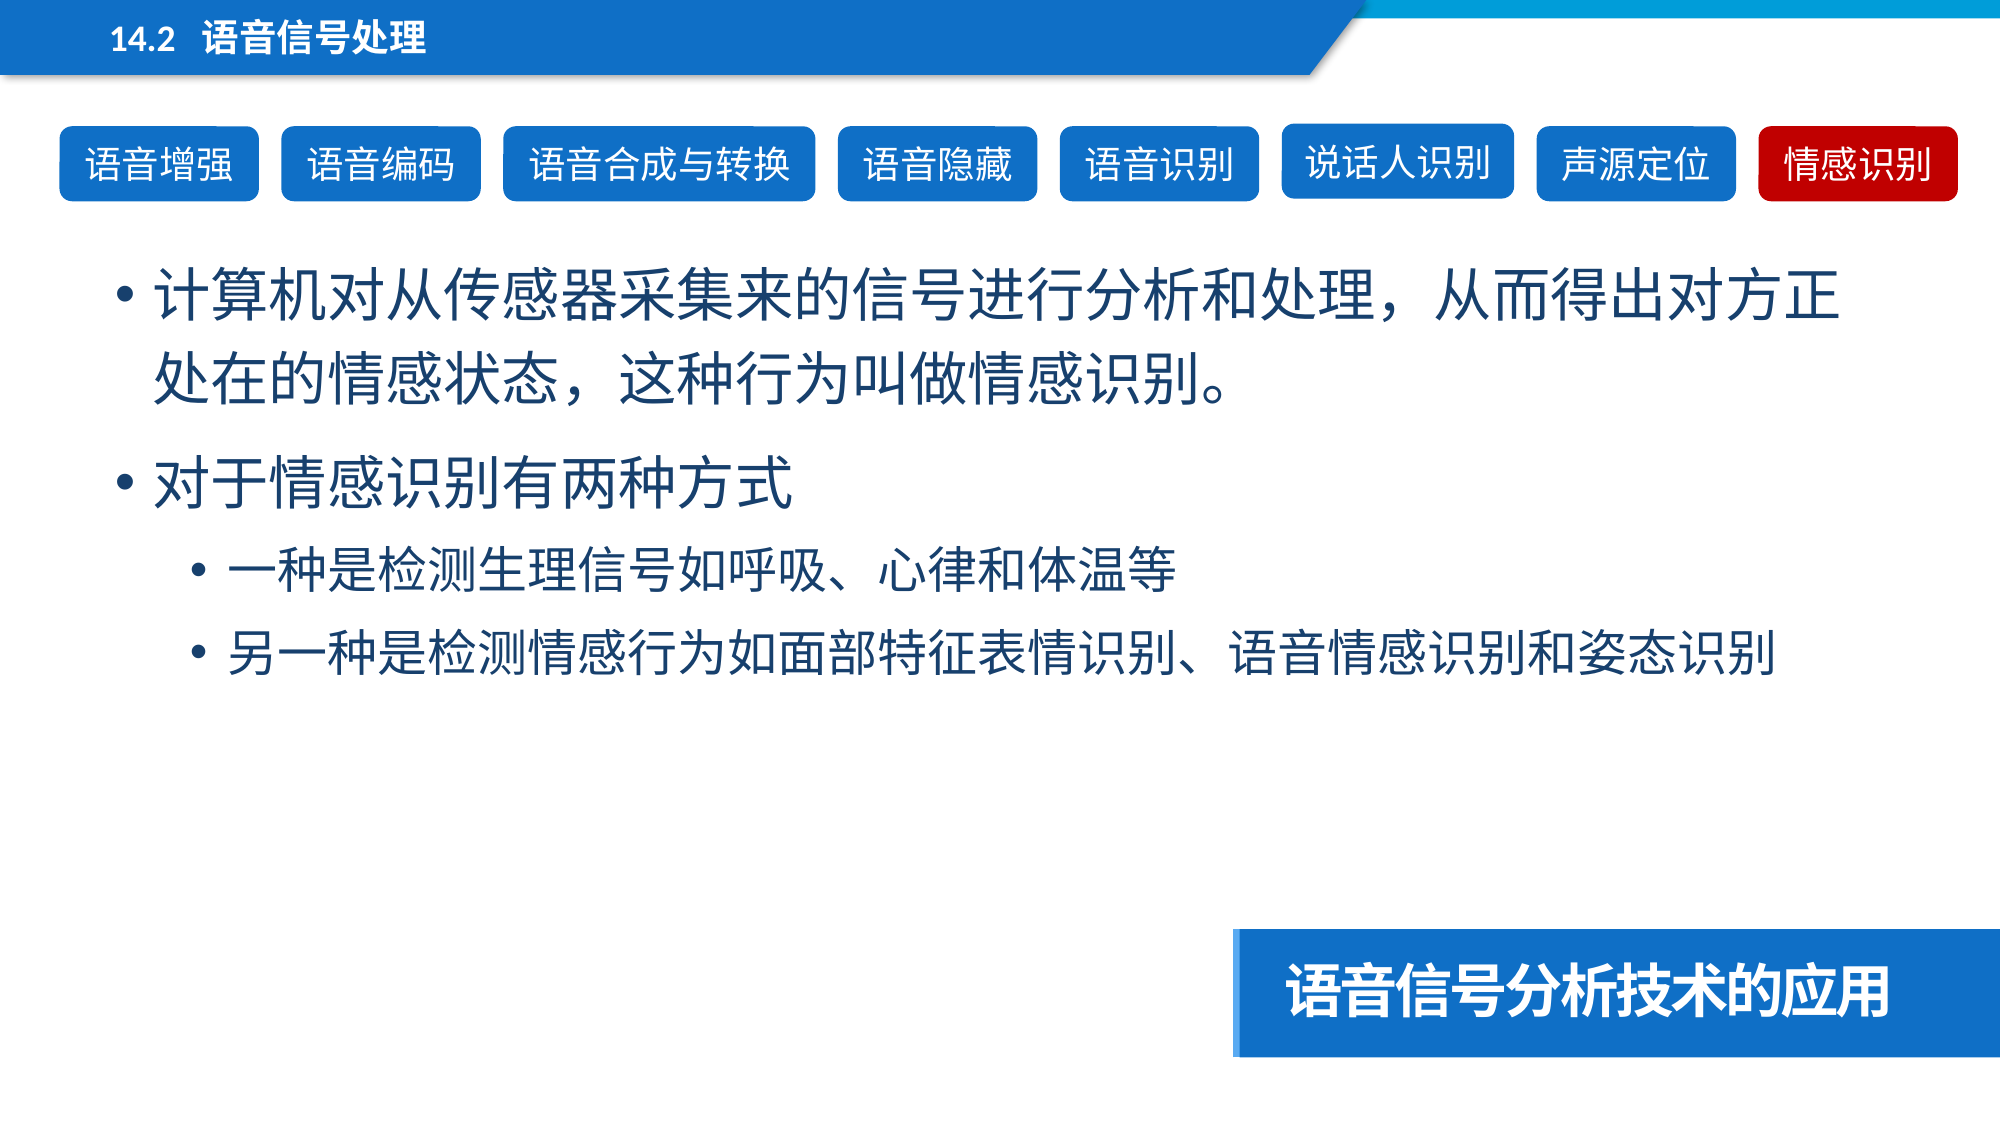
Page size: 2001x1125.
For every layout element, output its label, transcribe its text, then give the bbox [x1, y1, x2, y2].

text_box 声源定位 [1535, 125, 1738, 203]
list 计算机对从传感器采集来的信号进行分析和处理，从而得出对方正处在的情感状态，这种行为叫做情感识别。 对于情感识别有两种方式 一种是检测生理信号如呼吸、心律和体温等 另一种是检测情感行为如面部特征表情识别、语音情感识别和姿态识别 [99, 236, 1878, 908]
list 14.2 语音信号处理 [93, 11, 1138, 68]
text_box 情感识别 [1757, 125, 1959, 203]
text_box 语音识别 [1058, 125, 1261, 203]
text_box 语音隐藏 [836, 125, 1039, 203]
text_box 语音合成与转换 [502, 125, 817, 203]
text_box 说话人识别 [1280, 122, 1516, 200]
text_box 语音编码 [280, 125, 482, 203]
list 语音信号分析技术的应用 [1239, 929, 2000, 1058]
text_box 语音增强 [58, 125, 260, 203]
